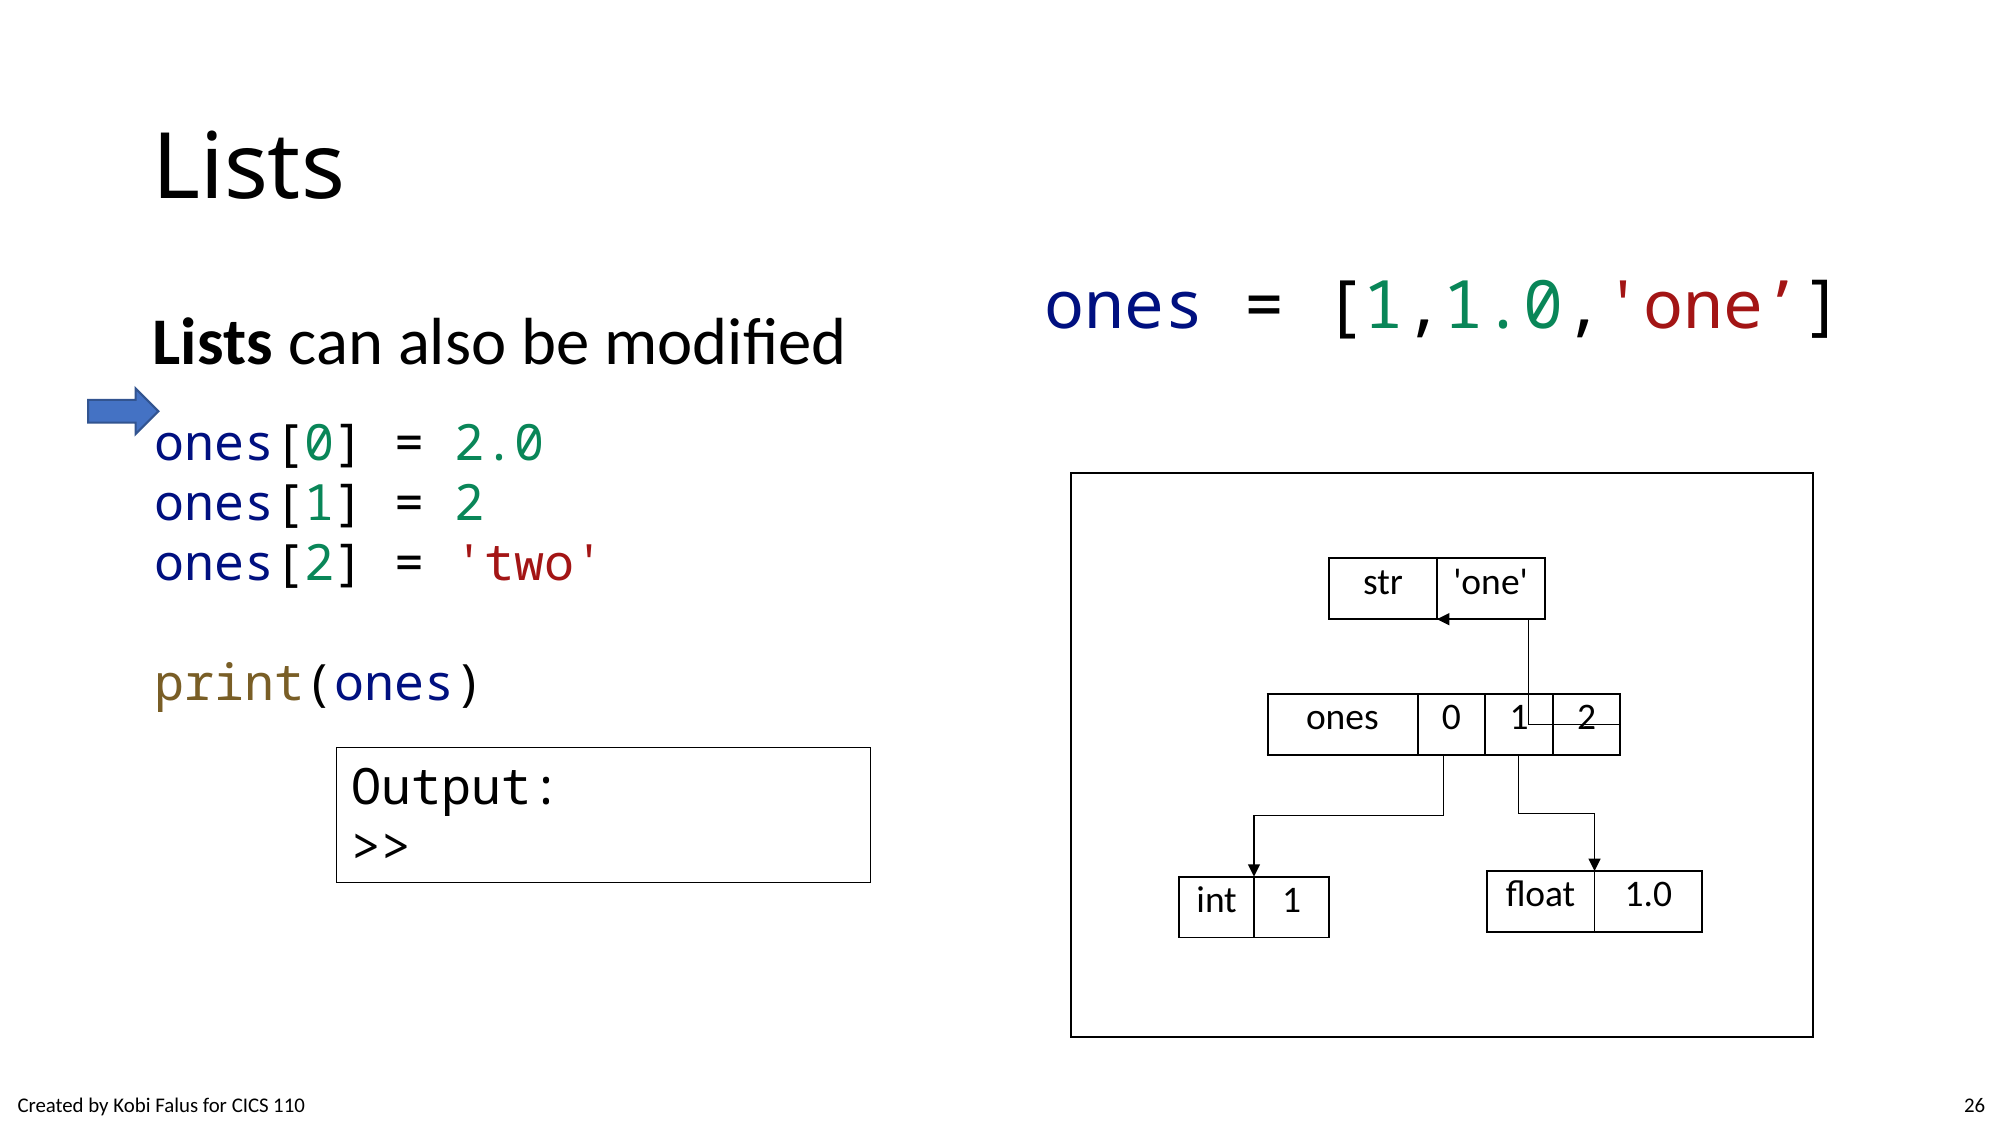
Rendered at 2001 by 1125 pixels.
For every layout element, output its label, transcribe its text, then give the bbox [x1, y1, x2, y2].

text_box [1288, 720, 1410, 911]
table_header 1 [1255, 878, 1328, 937]
title Lists [137, 59, 1863, 278]
table_header 1.0 [1595, 872, 1701, 931]
table_header 2 [1554, 725, 1619, 754]
table_header int [1180, 878, 1253, 937]
text_box ones = [1,1.0,'one’] [1029, 254, 1859, 350]
text_box [1070, 472, 1814, 1038]
table_header ones [1269, 695, 1417, 754]
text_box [1499, 775, 1615, 852]
table_header 1 [1486, 725, 1552, 754]
table_header 0 [1419, 695, 1484, 754]
text_box [87, 385, 160, 437]
text_box Output: >> [336, 747, 871, 883]
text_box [1436, 619, 1621, 725]
table_header 'one' [1438, 559, 1544, 618]
list Lists can also be modified [137, 299, 1044, 409]
table_header float [1488, 872, 1594, 931]
text_box ones[0] = 2.0 ones[1] = 2 ones[2] = 'two' print(ones) [139, 403, 620, 719]
table_header str [1330, 559, 1436, 618]
